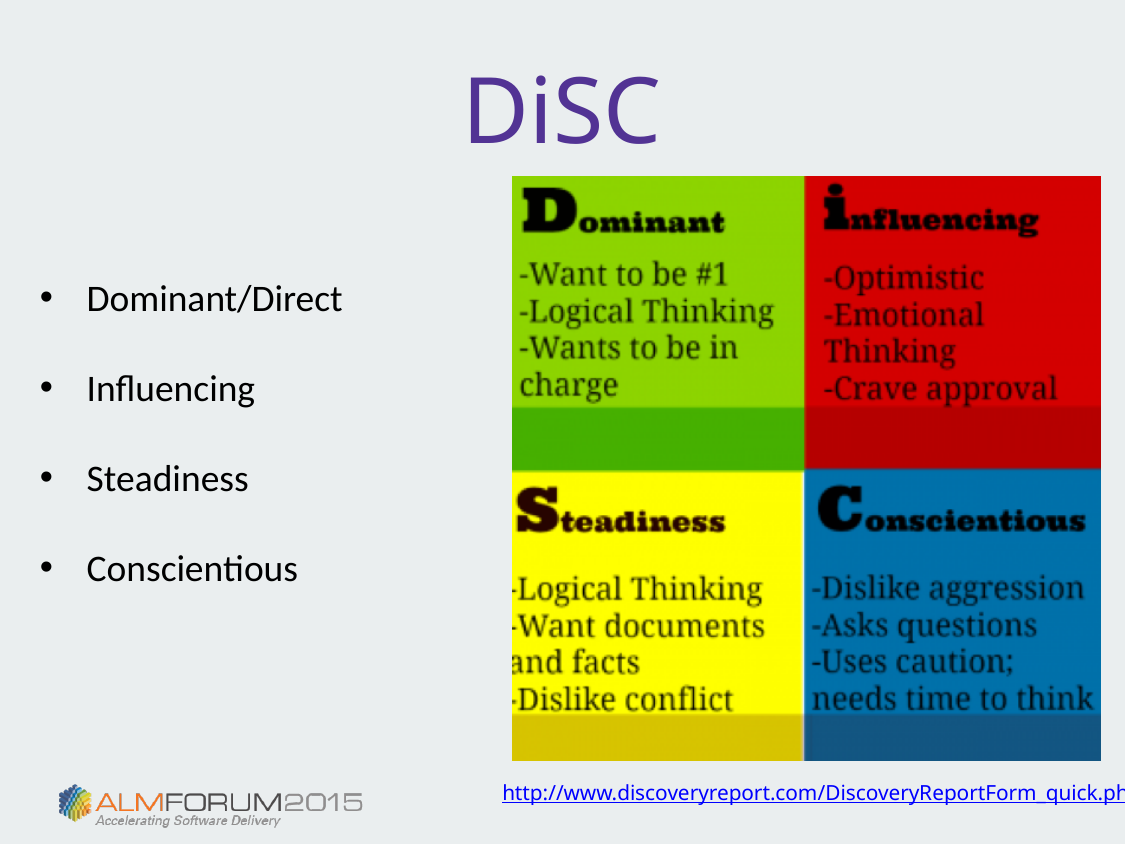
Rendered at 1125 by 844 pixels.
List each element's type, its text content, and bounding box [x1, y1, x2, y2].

title DiSC [56, 37, 1069, 177]
picture [0, 0, 1125, 844]
text_box Dominant/Direct Influencing Steadiness Conscientious [24, 221, 450, 597]
text_box http://www.discoveryreport.com/DiscoveryReportForm_quick.php [487, 771, 1125, 815]
